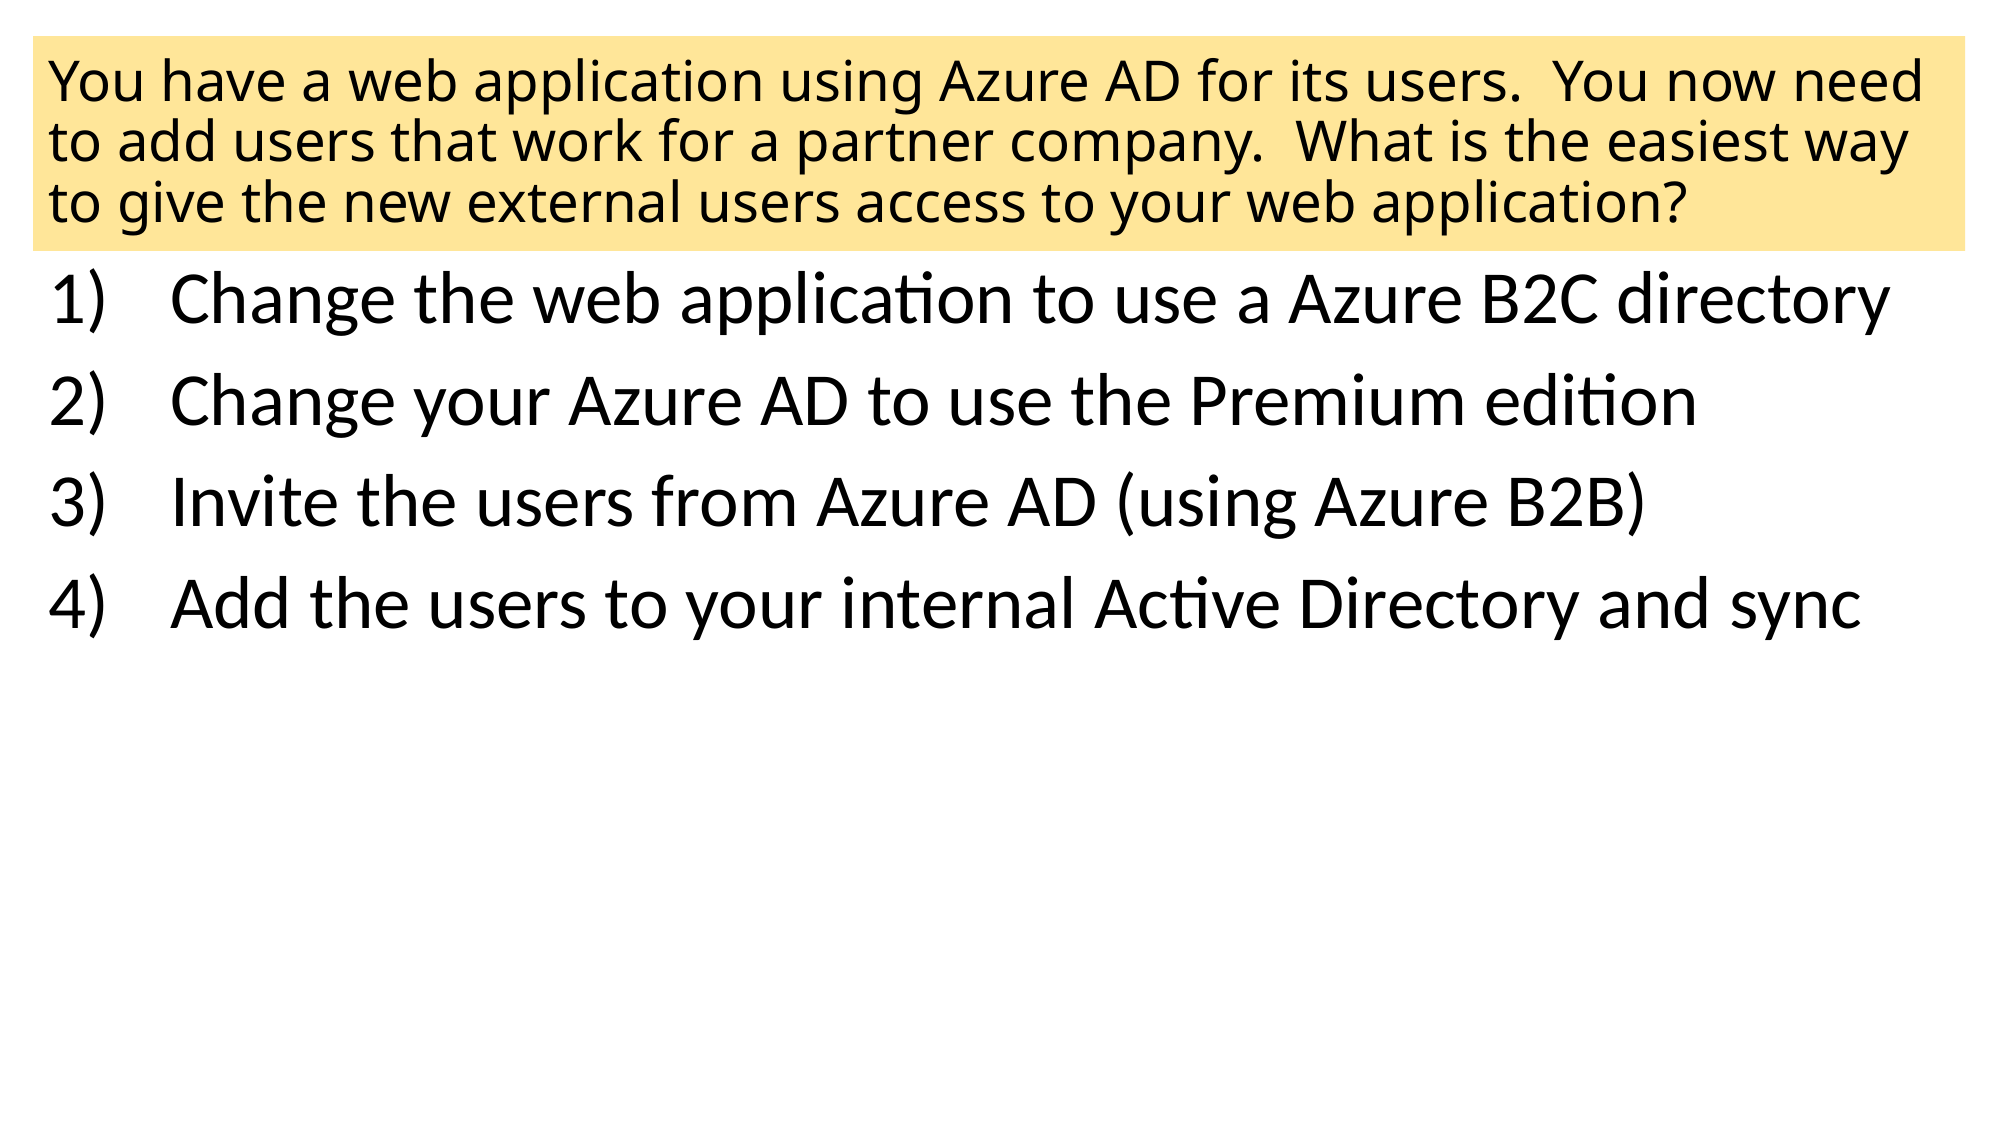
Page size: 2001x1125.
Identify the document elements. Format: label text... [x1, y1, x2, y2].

list Change the web application to use a Azure B2C directory Change your Azure AD to use the Premium edition Invite the users from Azure AD (using Azure B2B) Add the users to your internal Active Directory and sync [33, 250, 1966, 1092]
title You have a web application using Azure AD for its users. You now need to add users that work for a partner company. What is the easiest way to give the new external users access to your web application? [33, 36, 1966, 250]
